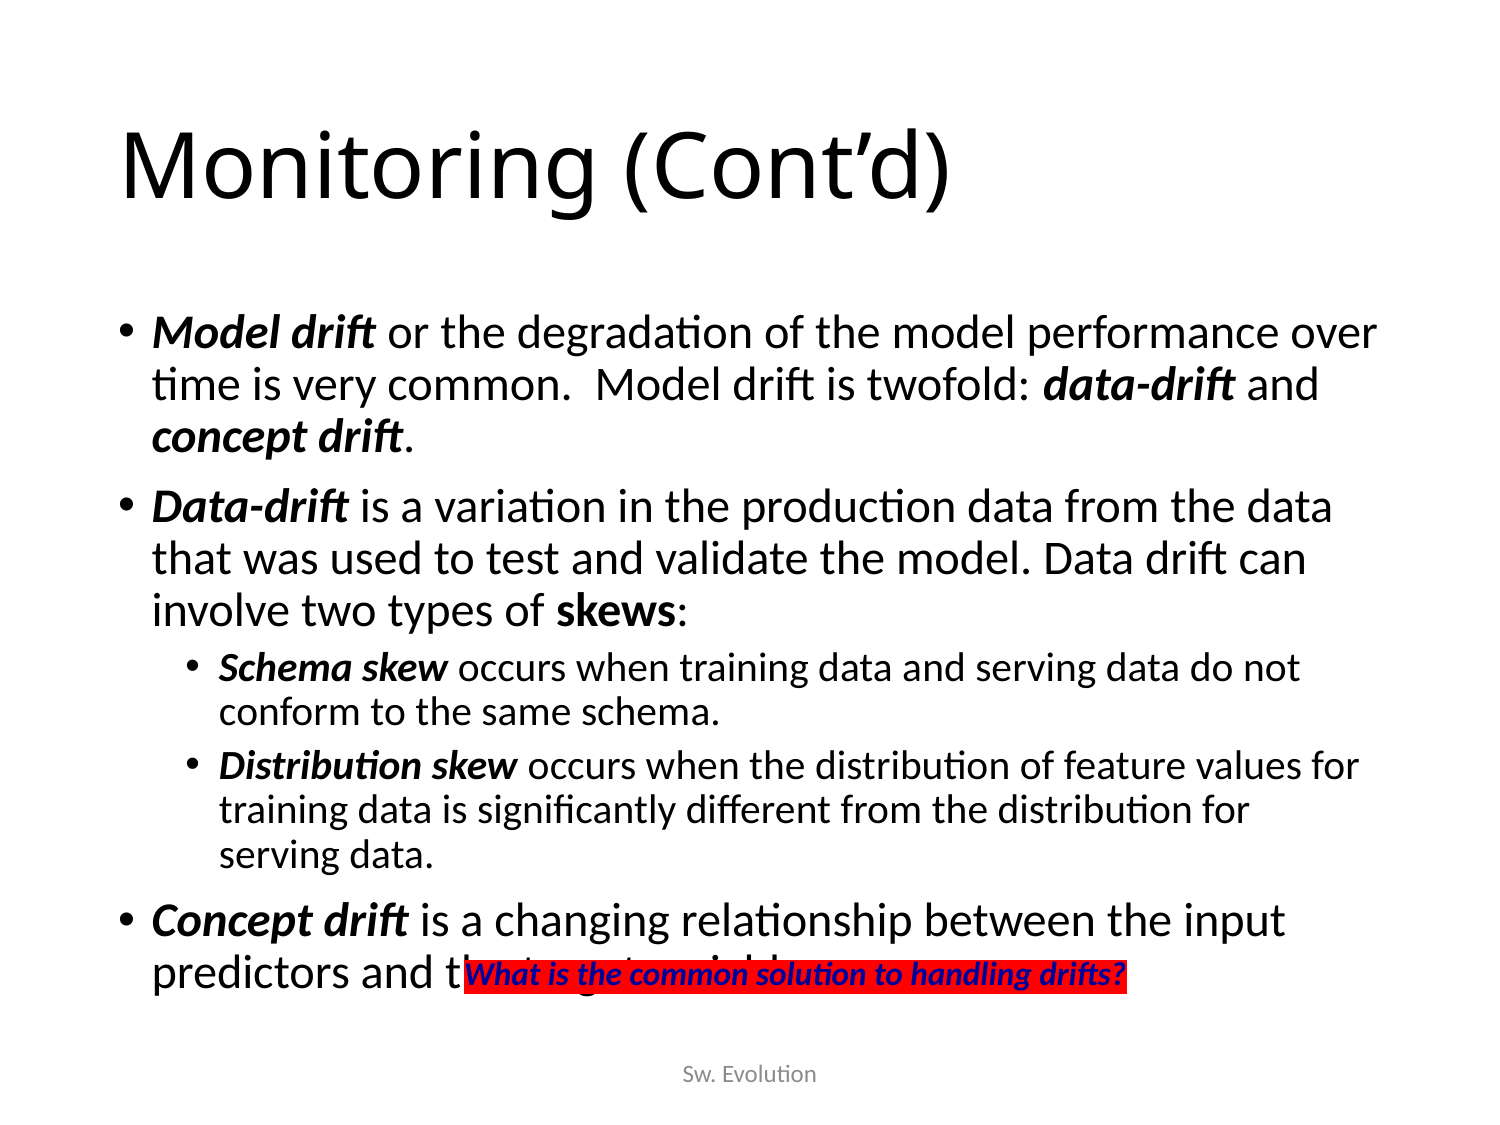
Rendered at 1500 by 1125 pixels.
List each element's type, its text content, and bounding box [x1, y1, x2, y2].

title Monitoring (Cont’d) [103, 59, 1397, 278]
footer Sw. Evolution [496, 1042, 1004, 1103]
list Model drift or the degradation of the model performance over time is very common. Model drift is twofold: data-drift and concept drift. Data-drift is a variation in the production data from the data that was used to test and validate the model. Data drift can involve two types of skews: Schema skew occurs when training data and serving data do not conform to the same schema. Distribution skew occurs when the distribution of feature values for training data is significantly different from the distribution for serving data. Concept drift is a changing relationship between the input predictors and the target variable. [103, 299, 1397, 1014]
text_box What is the common solution to handling drifts? [449, 944, 1454, 1000]
